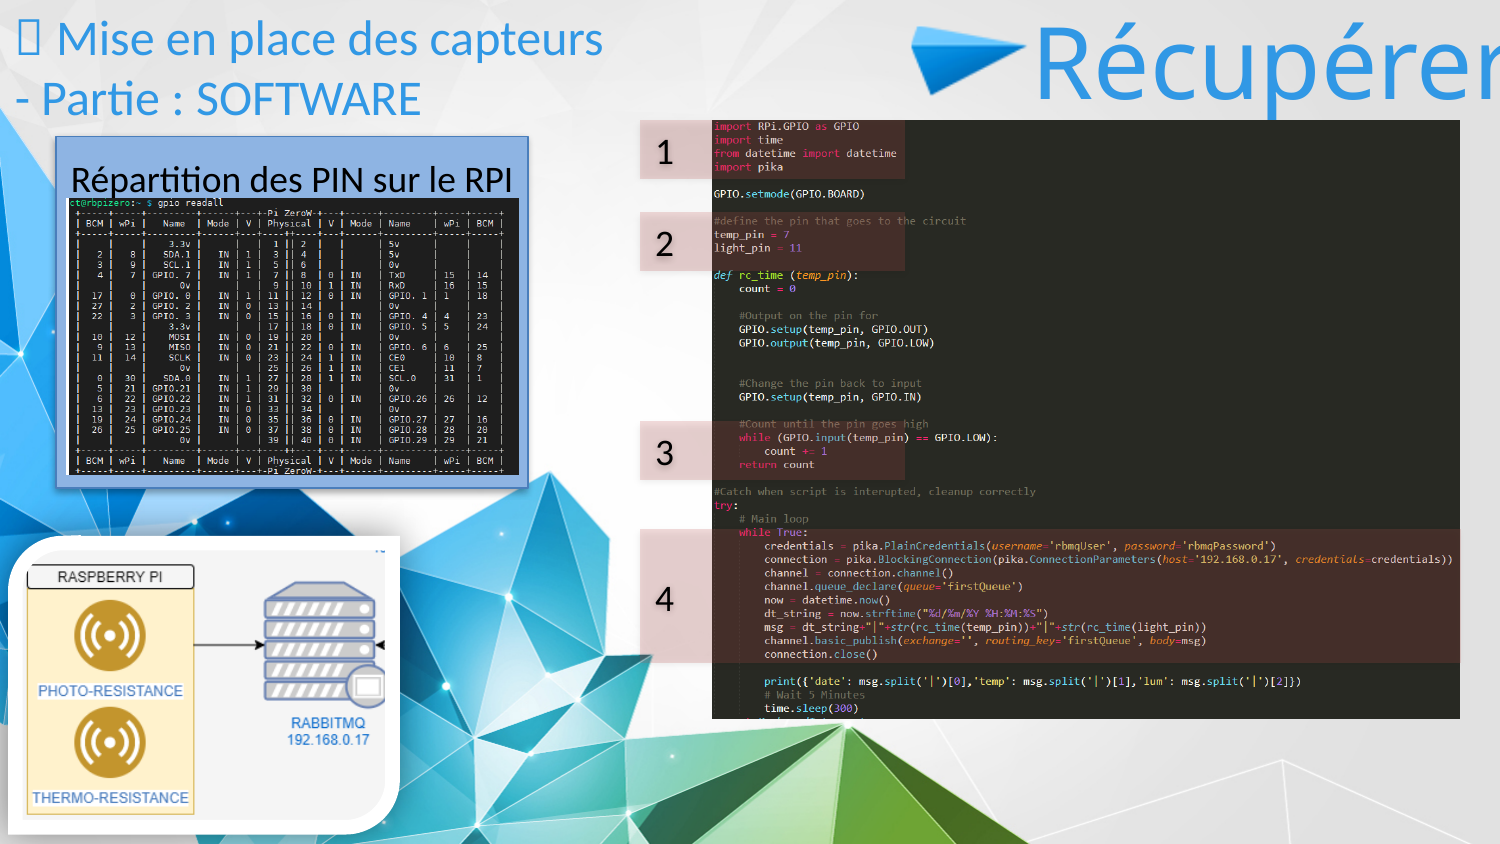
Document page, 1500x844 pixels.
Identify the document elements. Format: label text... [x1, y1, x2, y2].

text_box Répartition des PIN sur le RPI [56, 147, 539, 208]
text_box 2 [640, 212, 707, 271]
subtitle Récupérer [925, 0, 1500, 121]
text_box [55, 136, 529, 489]
picture [0, 120, 1500, 844]
text_box 1 [640, 120, 710, 179]
text_box 4 [640, 529, 707, 663]
text_box  Mise en place des capteurs - Partie : SOFTWARE [0, 0, 925, 133]
text_box 3 [640, 421, 707, 480]
picture [925, 17, 1032, 102]
